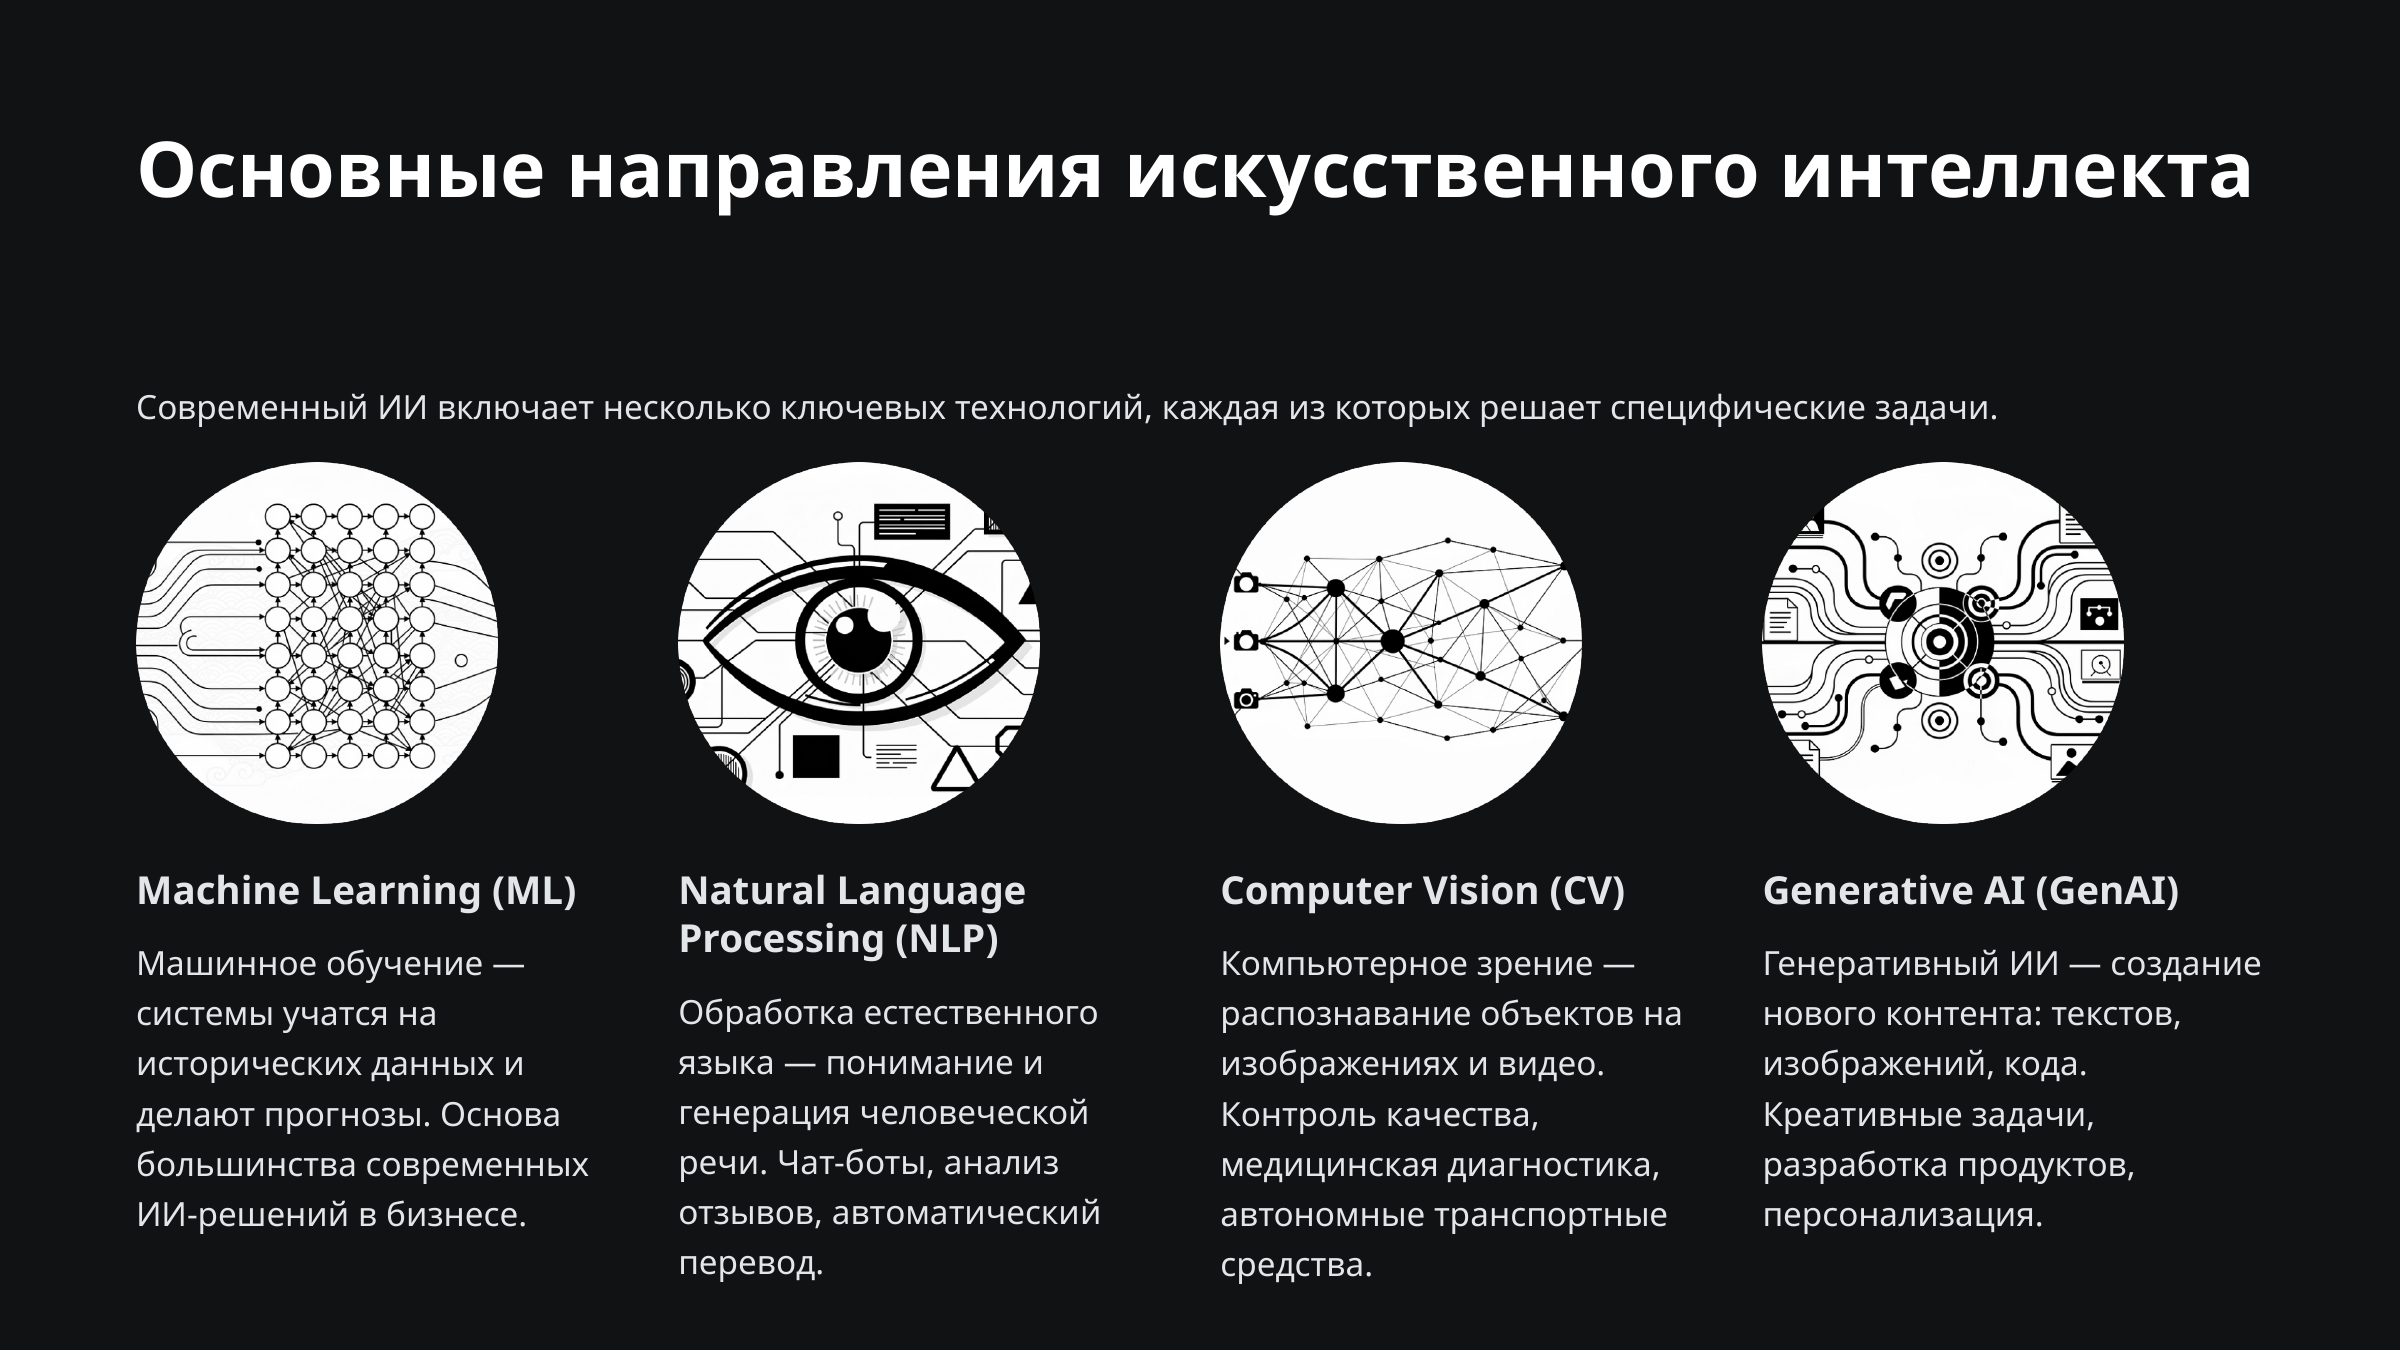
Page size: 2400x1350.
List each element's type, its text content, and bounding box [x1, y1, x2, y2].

picture [1762, 462, 2124, 824]
text_box Обработка естественного языка — понимание и генерация человеческой речи. Чат-боты, анализ отзывов, автоматический перевод. [678, 980, 1180, 1232]
text_box Generative AI (GenAI) [1762, 864, 2198, 913]
text_box Natural Language Processing (NLP) [678, 864, 1180, 962]
text_box Основные направления искусственного интеллекта [136, 117, 2264, 311]
picture [136, 462, 498, 824]
text_box Современный ИИ включает несколько ключевых технологий, каждая из которых решает специфические задачи. [136, 375, 2264, 426]
picture [1220, 462, 1582, 824]
text_box Генеративный ИИ — создание нового контента: текстов, изображений, кода. Креативные задачи, разработка продуктов, персонализация. [1762, 932, 2264, 1183]
text_box Machine Learning (ML) [136, 864, 599, 913]
text_box Computer Vision (CV) [1220, 864, 1656, 913]
picture [678, 462, 1040, 824]
text_box Компьютерное зрение — распознавание объектов на изображениях и видео. Контроль качества, медицинская диагностика, автономные транспортные средства. [1220, 932, 1722, 1233]
text_box Машинное обучение — системы учатся на исторических данных и делают прогнозы. Основа большинства современных ИИ-решений в бизнесе. [136, 932, 638, 1183]
